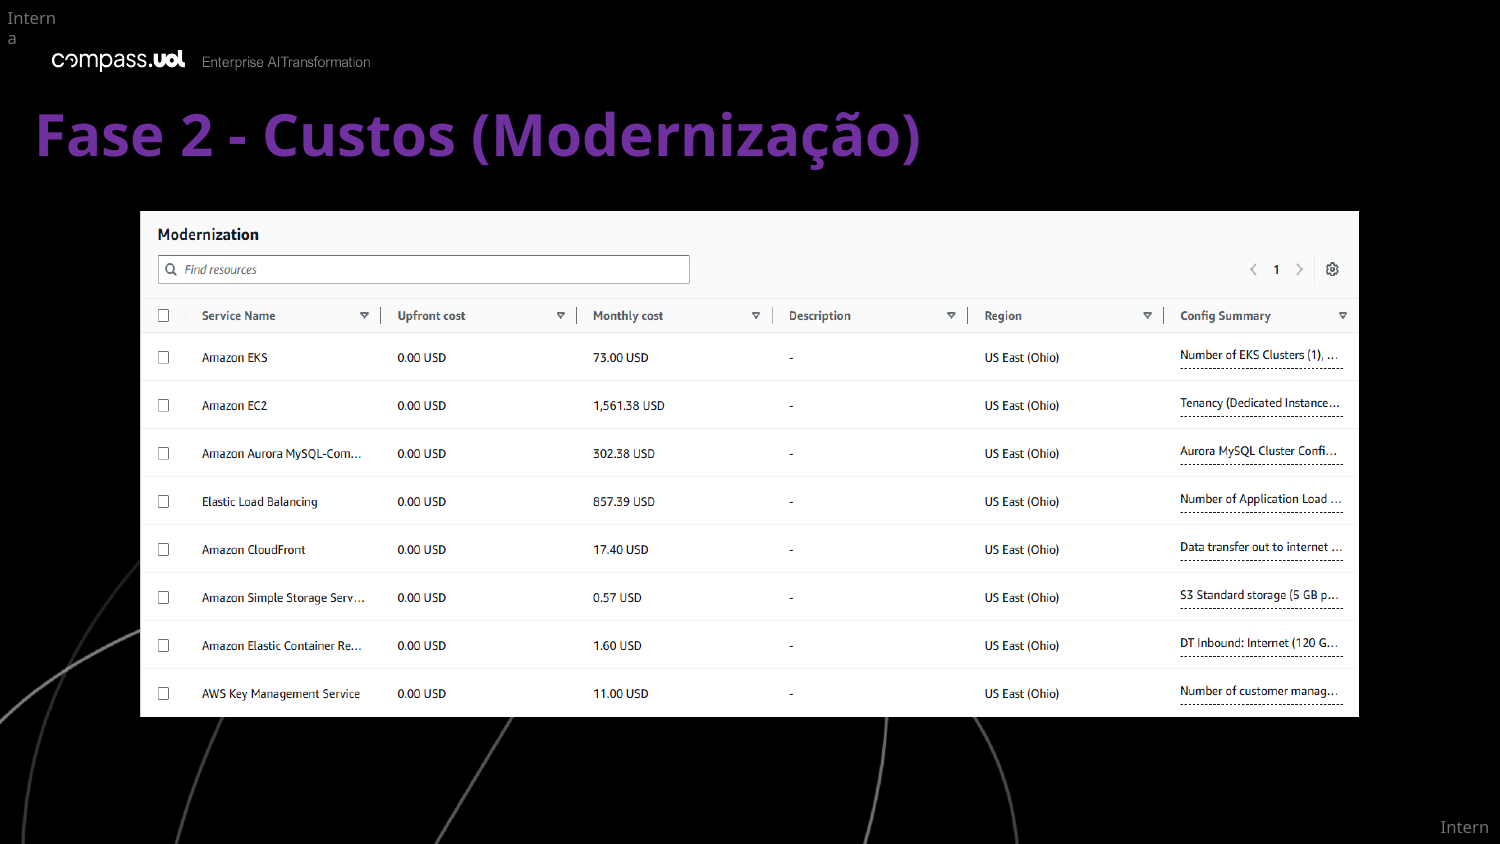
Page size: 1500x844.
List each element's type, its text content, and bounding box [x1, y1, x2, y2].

picture [0, 0, 1500, 844]
text_box Fase 2 - Custos (Modernização) [19, 90, 937, 210]
